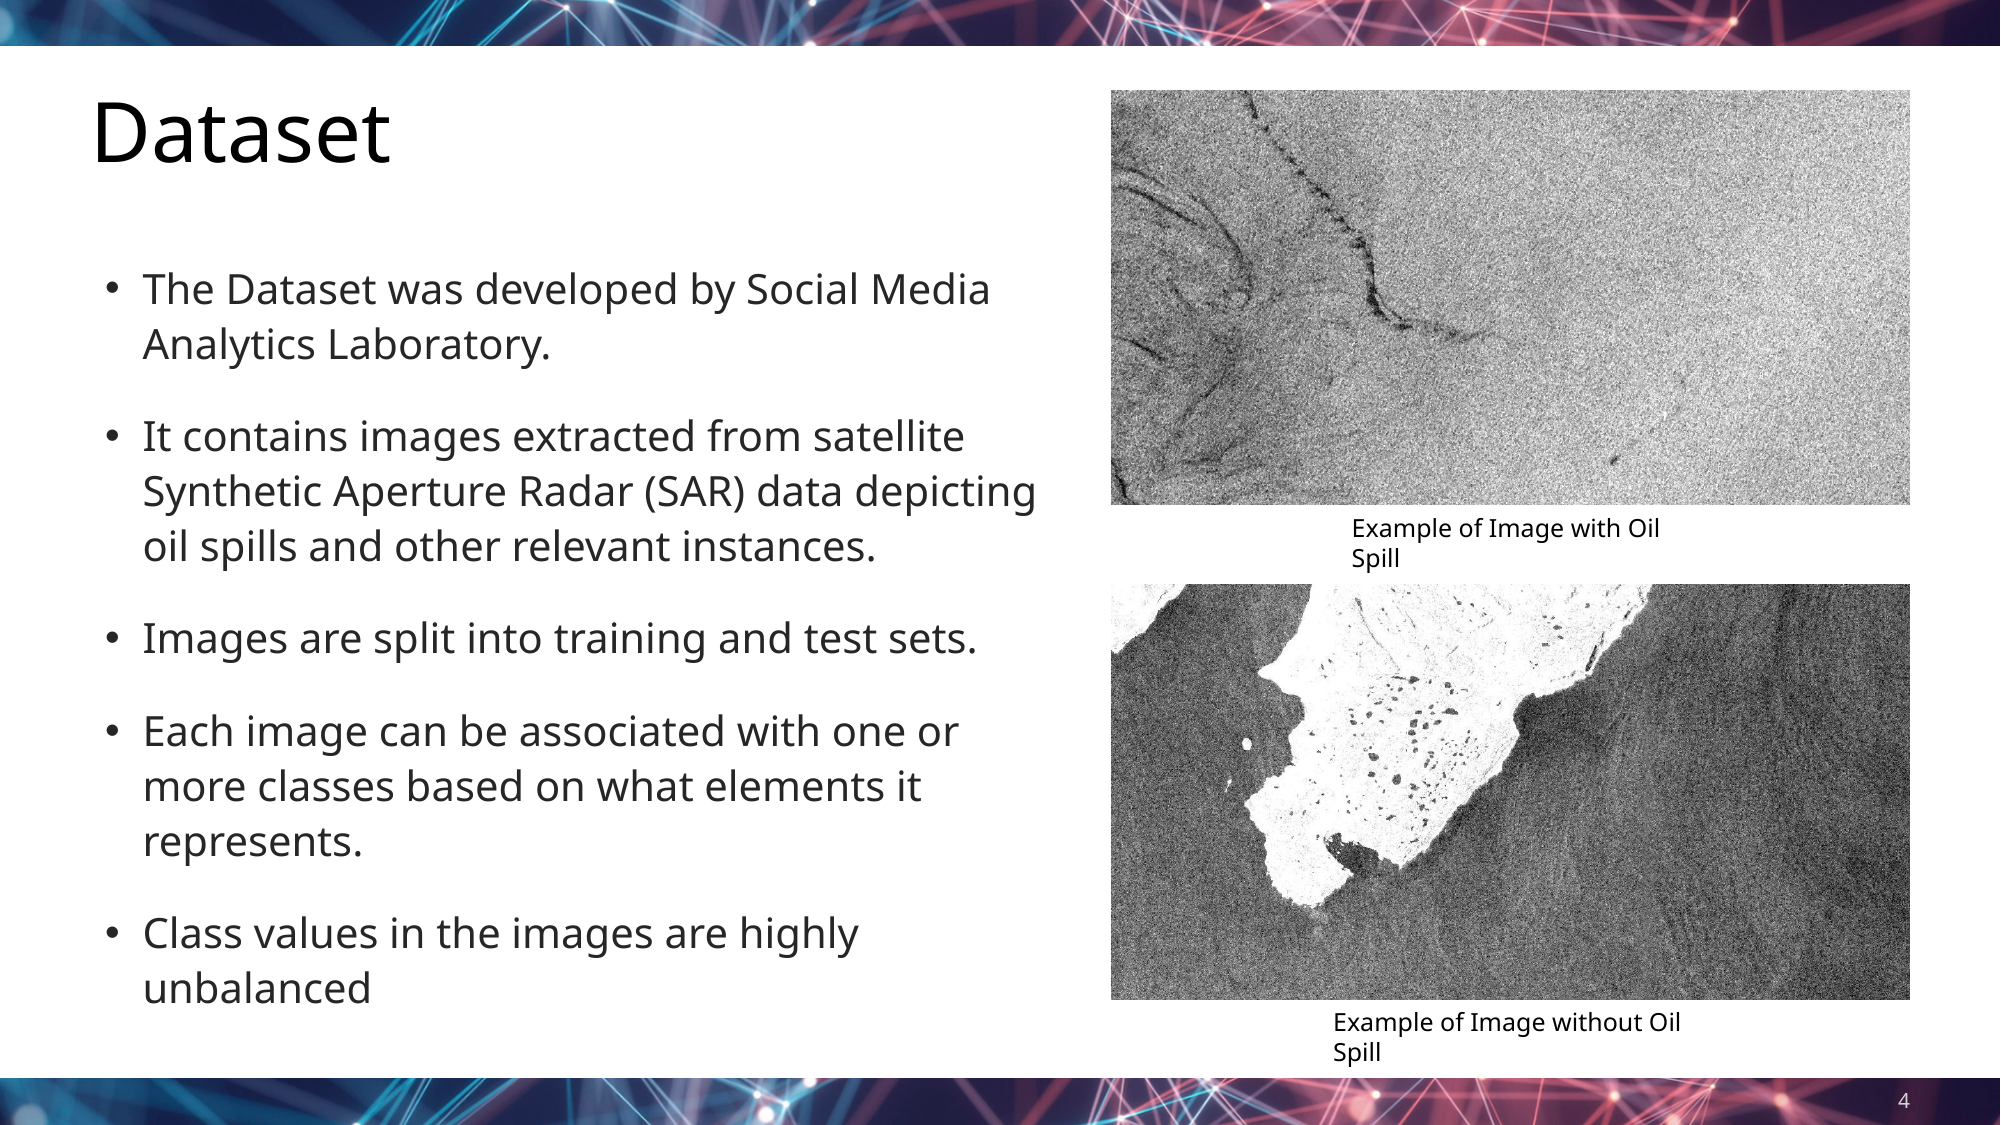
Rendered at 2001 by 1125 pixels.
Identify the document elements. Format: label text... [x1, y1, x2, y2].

text_box The Dataset was developed by Social Media Analytics Laboratory. It contains images extracted from satellite Synthetic Aperture Radar (SAR) data depicting oil spills and other relevant instances. Images are split into training and test sets. Each image can be associated with one or more classes based on what elements it represents. Class values in the images are highly unbalanced [90, 250, 1067, 975]
title Dataset [90, 90, 1111, 251]
picture [0, 1078, 2000, 1125]
picture [1111, 90, 1910, 506]
text_box Example of Image with Oil Spill [1336, 506, 1684, 580]
picture [1111, 584, 1910, 1000]
text_box Example of Image without Oil Spill [1318, 1000, 1703, 1075]
picture [0, 0, 2000, 46]
